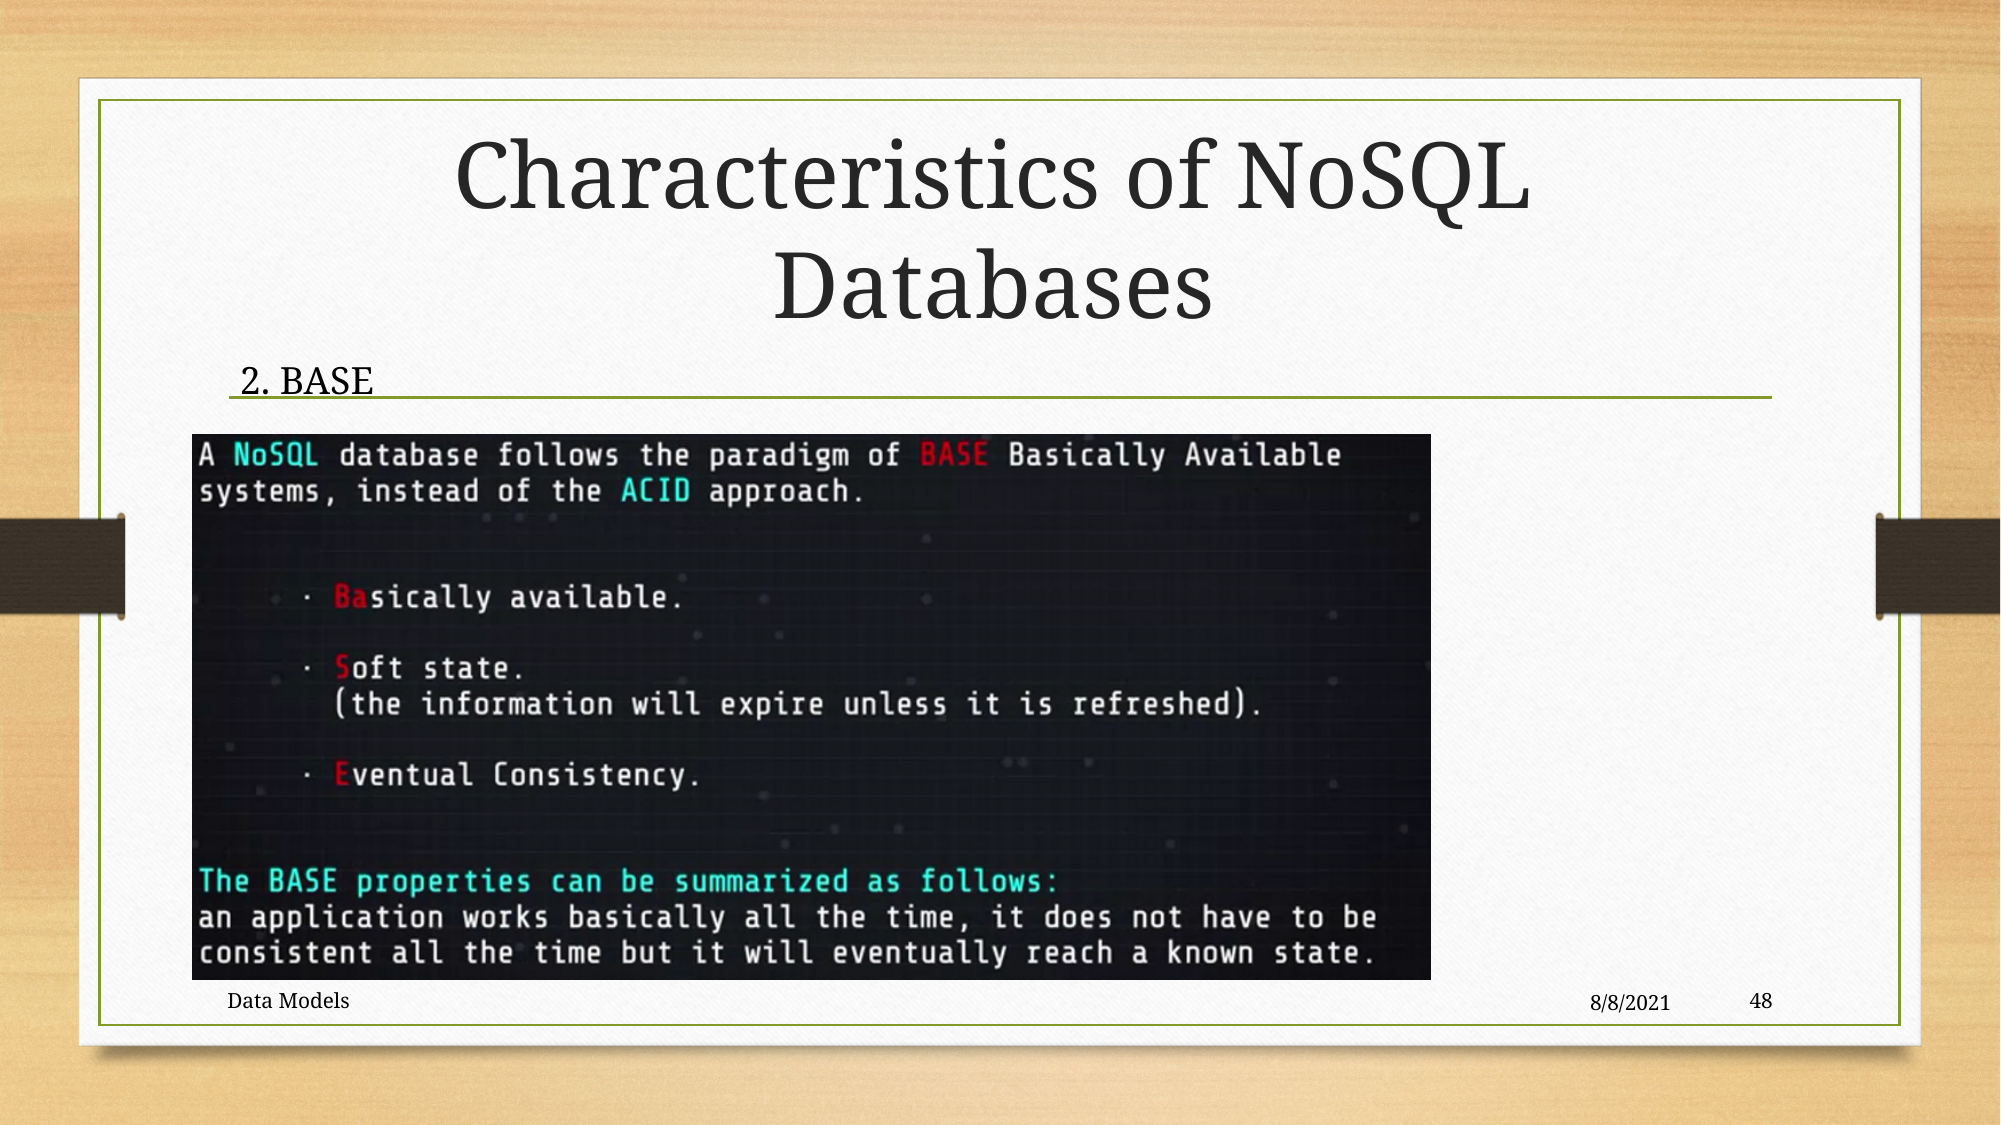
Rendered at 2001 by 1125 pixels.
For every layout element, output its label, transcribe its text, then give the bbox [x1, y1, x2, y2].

footer Data Models [212, 980, 1411, 1025]
text_box 2. BASE [225, 349, 638, 434]
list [192, 434, 1432, 980]
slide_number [1423, 979, 1686, 1025]
picture [0, 0, 2001, 1125]
title Characteristics of NoSQL Databases [206, 119, 1782, 334]
slide_number 48 [1698, 979, 1788, 1025]
